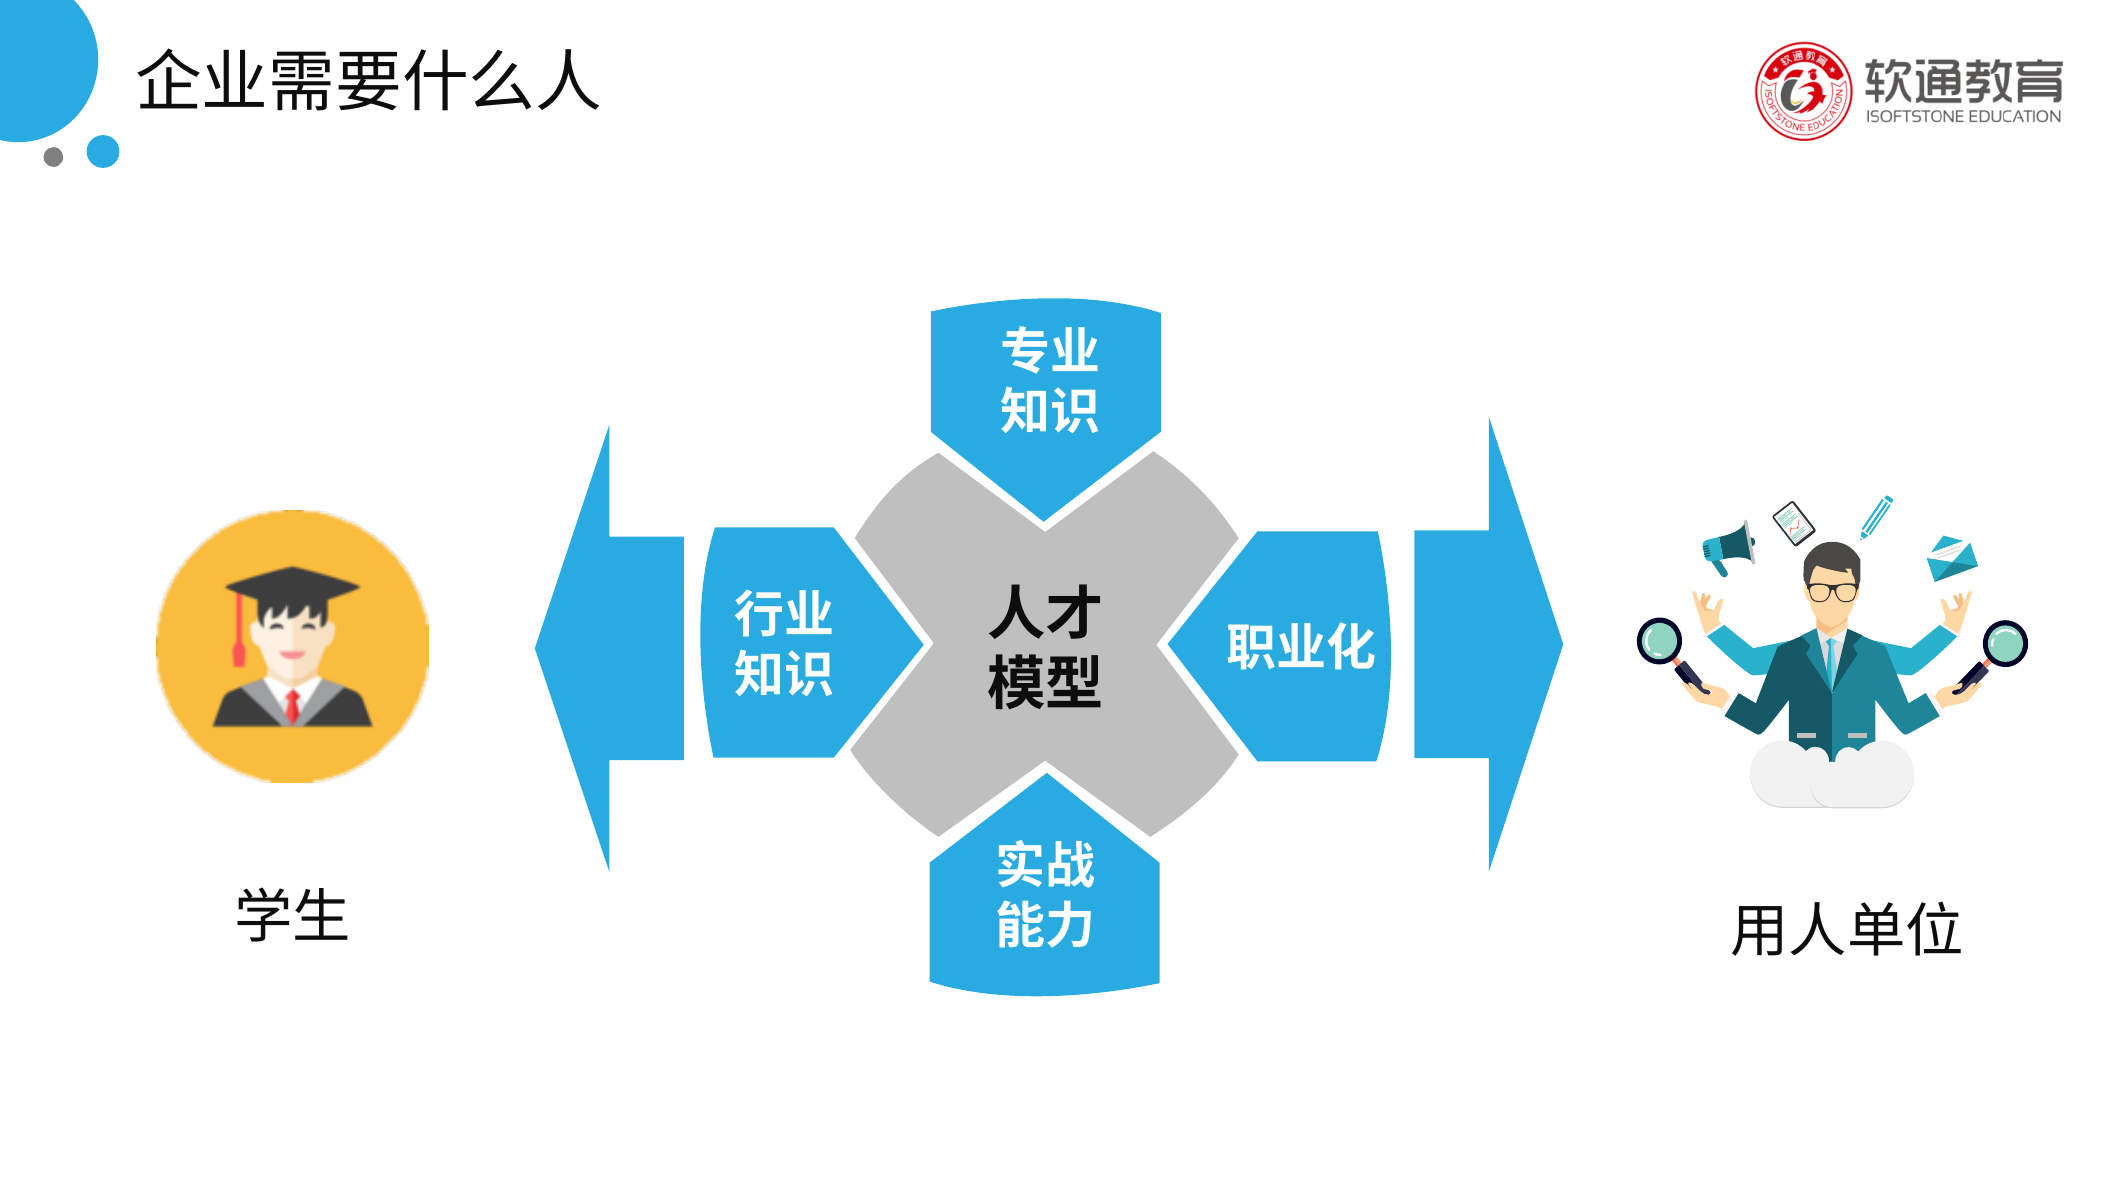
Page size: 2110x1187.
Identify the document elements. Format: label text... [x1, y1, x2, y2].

text_box 企业需要什么人 [135, 38, 1270, 119]
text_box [534, 298, 1564, 997]
picture [1751, 40, 2067, 143]
picture [156, 510, 429, 783]
text_box 用人单位 [1715, 885, 1979, 971]
text_box 学生 [219, 872, 366, 957]
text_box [1631, 495, 2031, 809]
